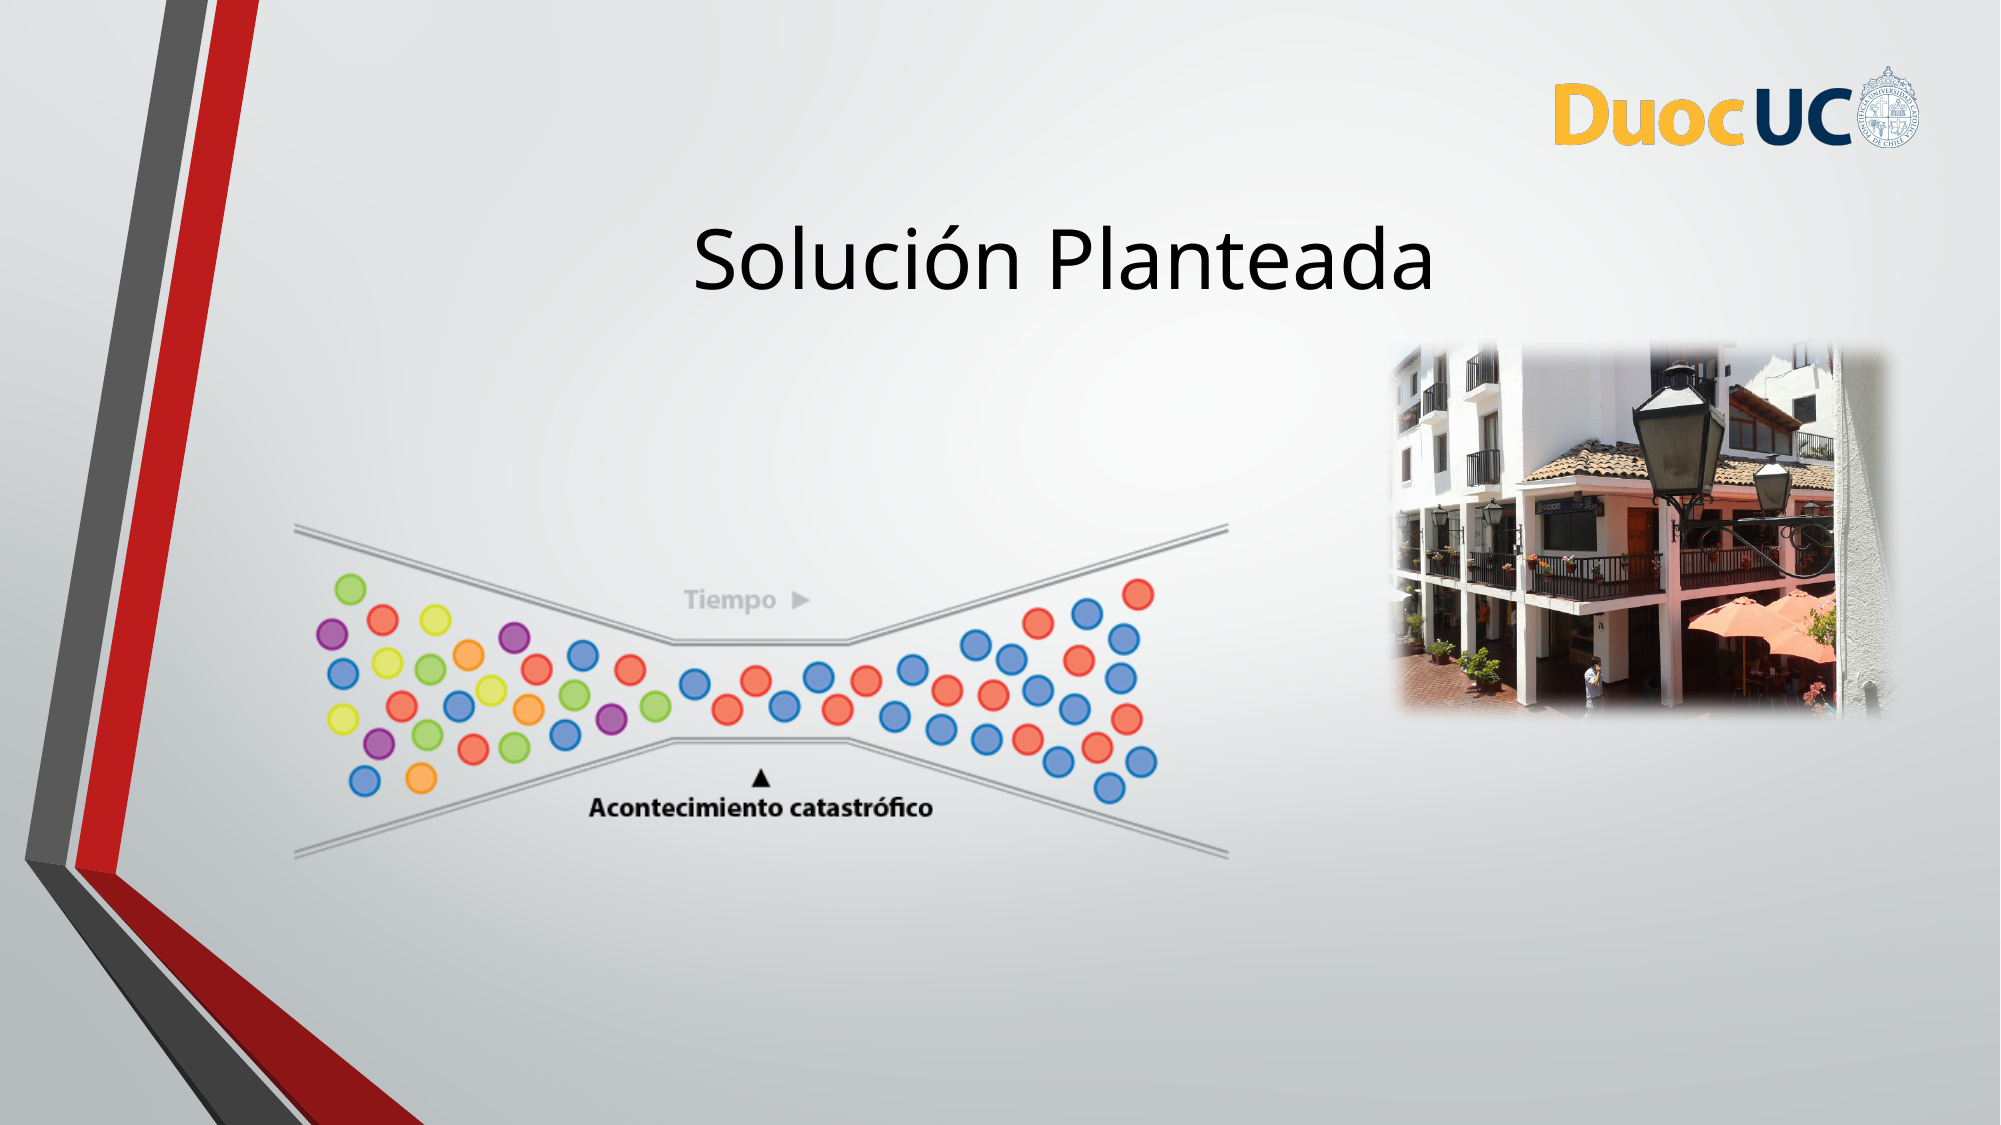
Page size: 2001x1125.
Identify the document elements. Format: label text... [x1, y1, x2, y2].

picture [1555, 66, 1919, 149]
picture [291, 501, 1230, 887]
title Solución Planteada [243, 112, 1887, 400]
picture [1384, 336, 1904, 726]
